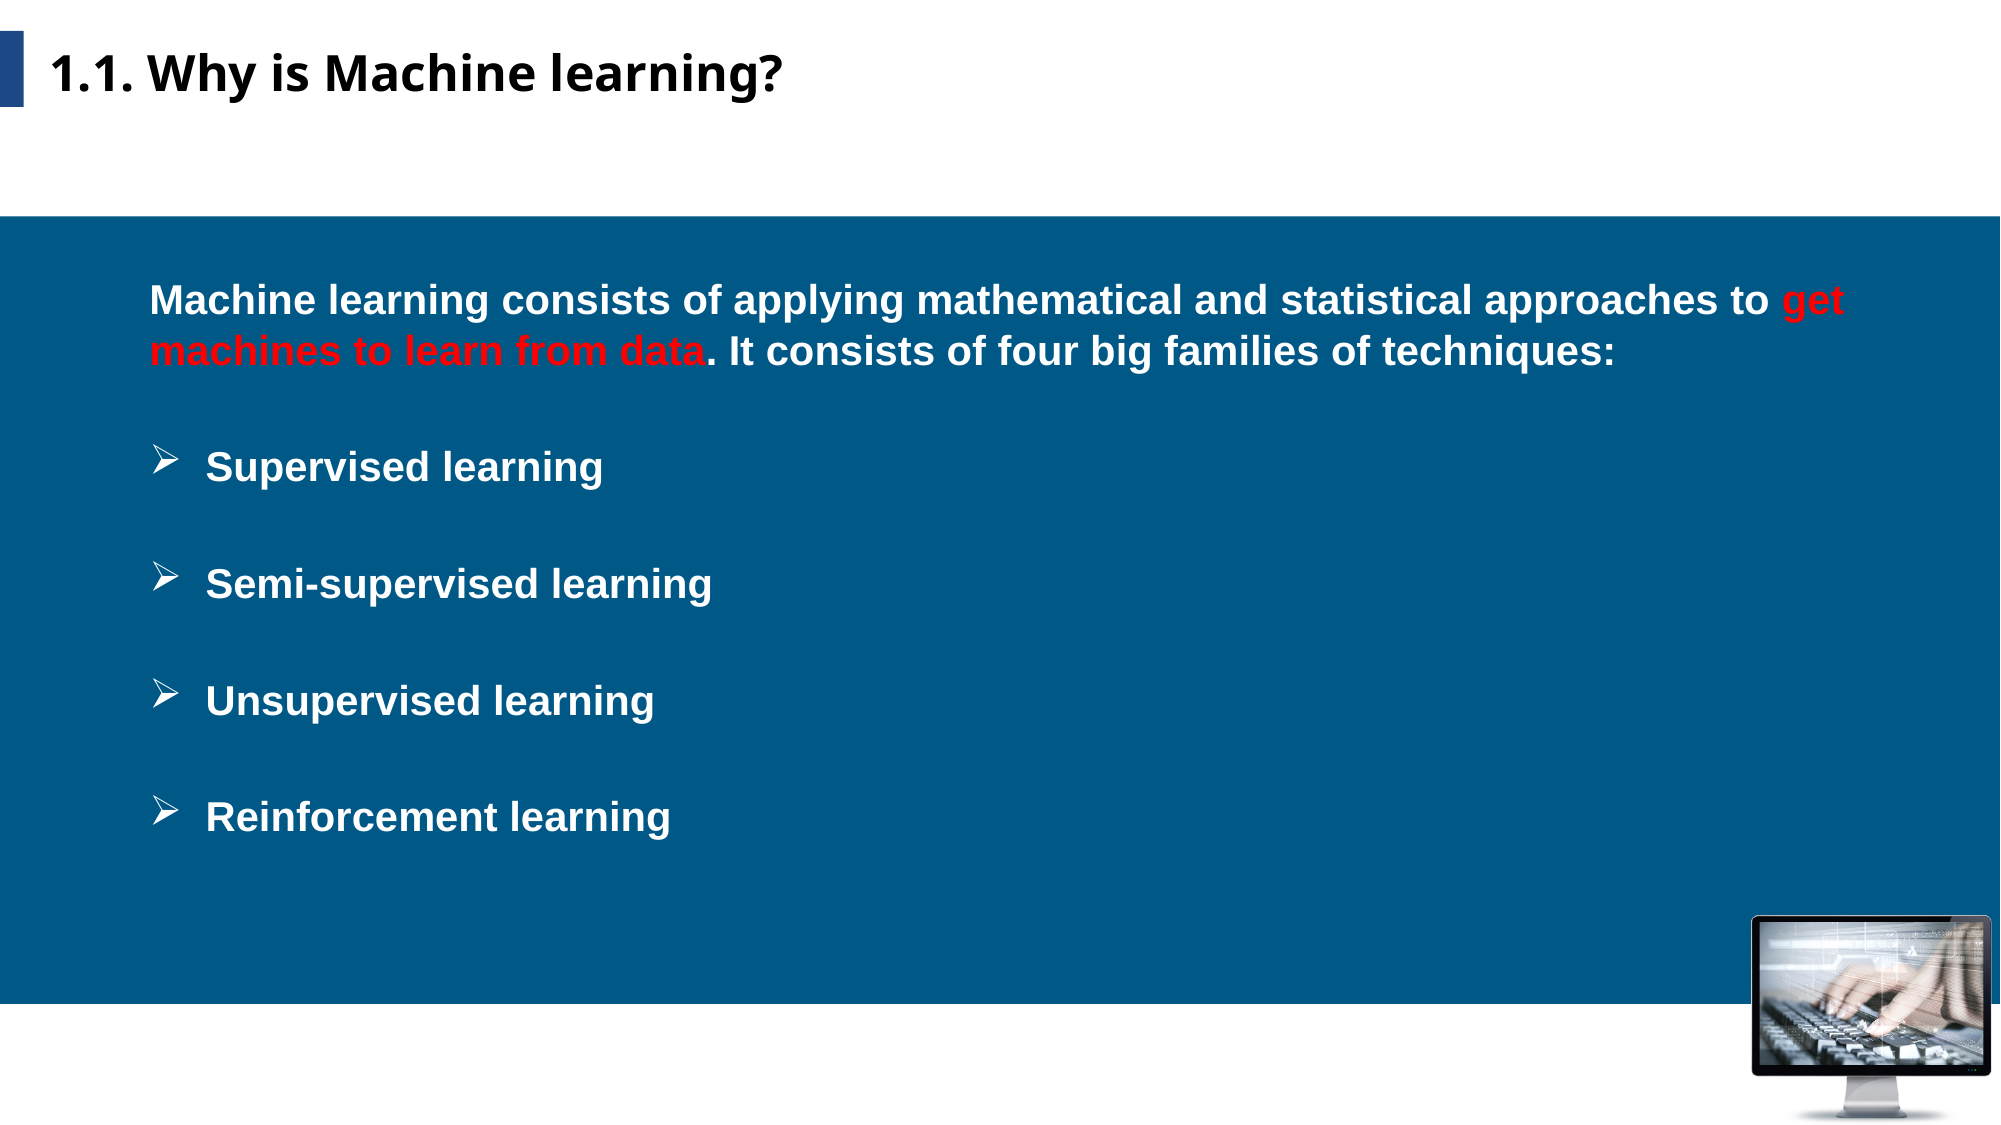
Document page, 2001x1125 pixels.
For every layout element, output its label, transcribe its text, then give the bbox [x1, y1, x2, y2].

text_box 1.1. Why is Machine learning? [34, 34, 800, 109]
text_box [0, 215, 2000, 1005]
text_box Machine learning consists of applying mathematical and statistical approaches to get machines to learn from data. It consists of four big families of techniques: Supervised learning Semi-supervised learning Unsupervised learning Reinforcement learning [149, 273, 1853, 841]
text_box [1742, 915, 2000, 1125]
text_box [0, 30, 24, 107]
